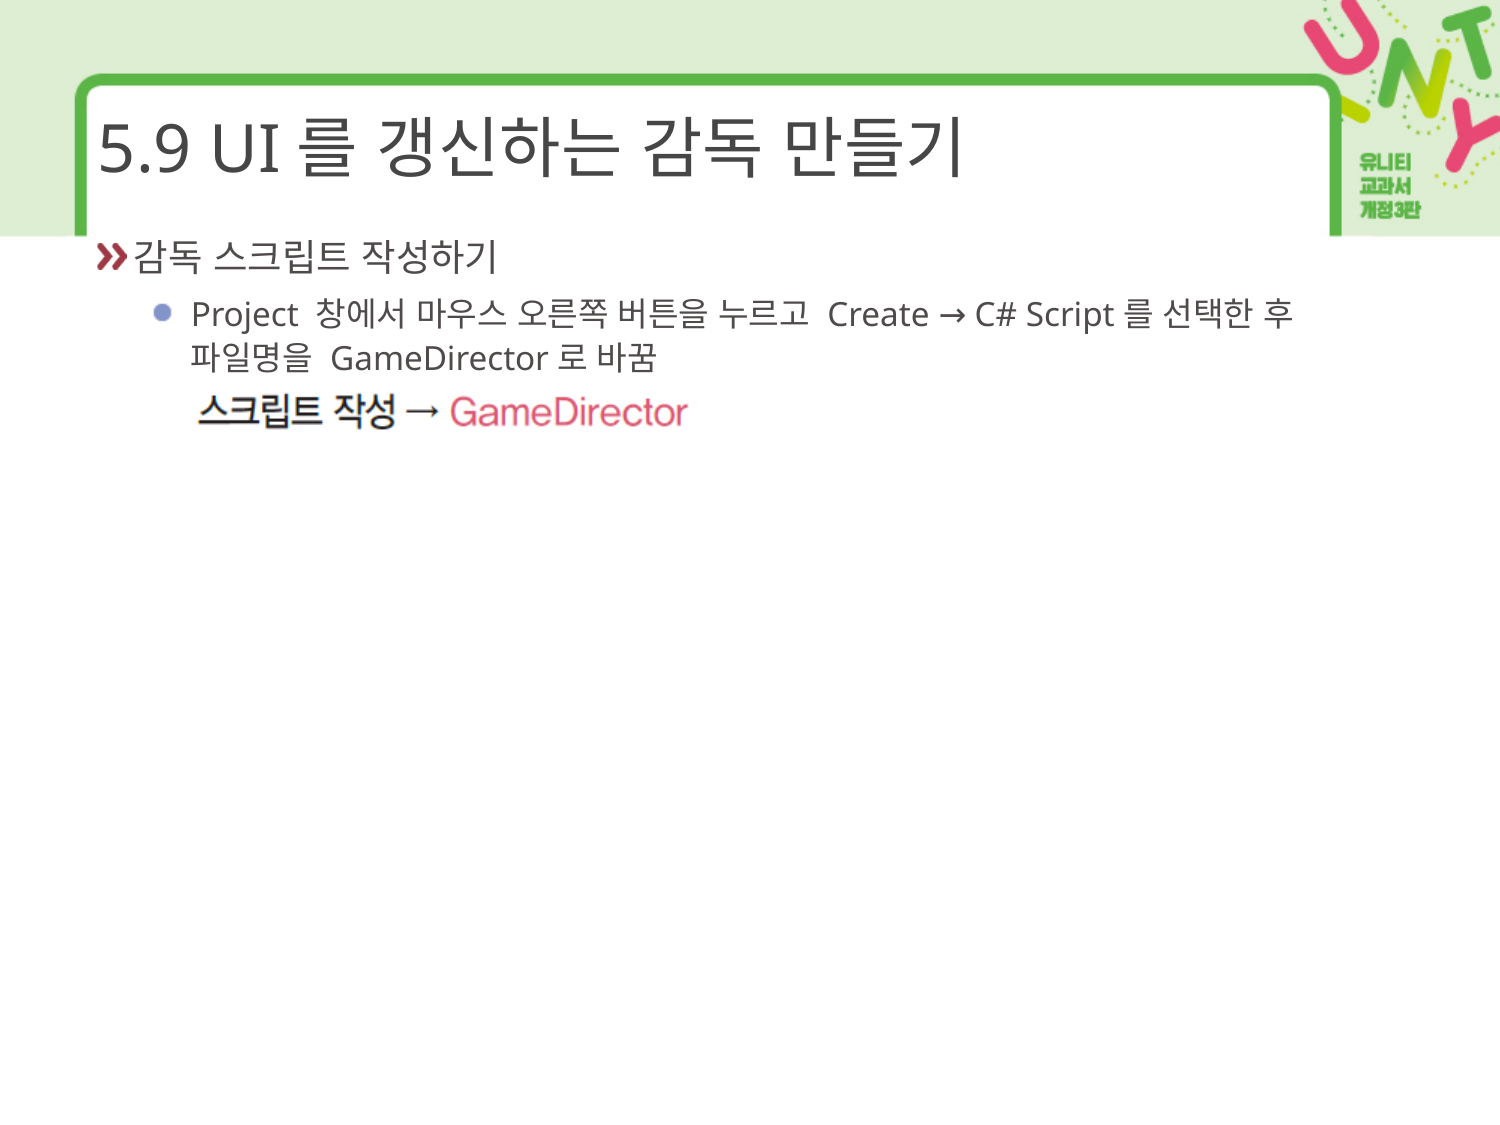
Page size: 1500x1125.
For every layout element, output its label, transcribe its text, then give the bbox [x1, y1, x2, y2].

picture [0, 0, 1500, 1125]
title 5.9 UI를 갱신하는 감독 만들기 [82, 61, 1413, 193]
list 감독 스크립트 작성하기 Project 창에서 마우스 오른쪽 버튼을 누르고 Create → C# Script를 선택한 후 파일명을 GameDirector로 바꿈 [81, 222, 1412, 1037]
